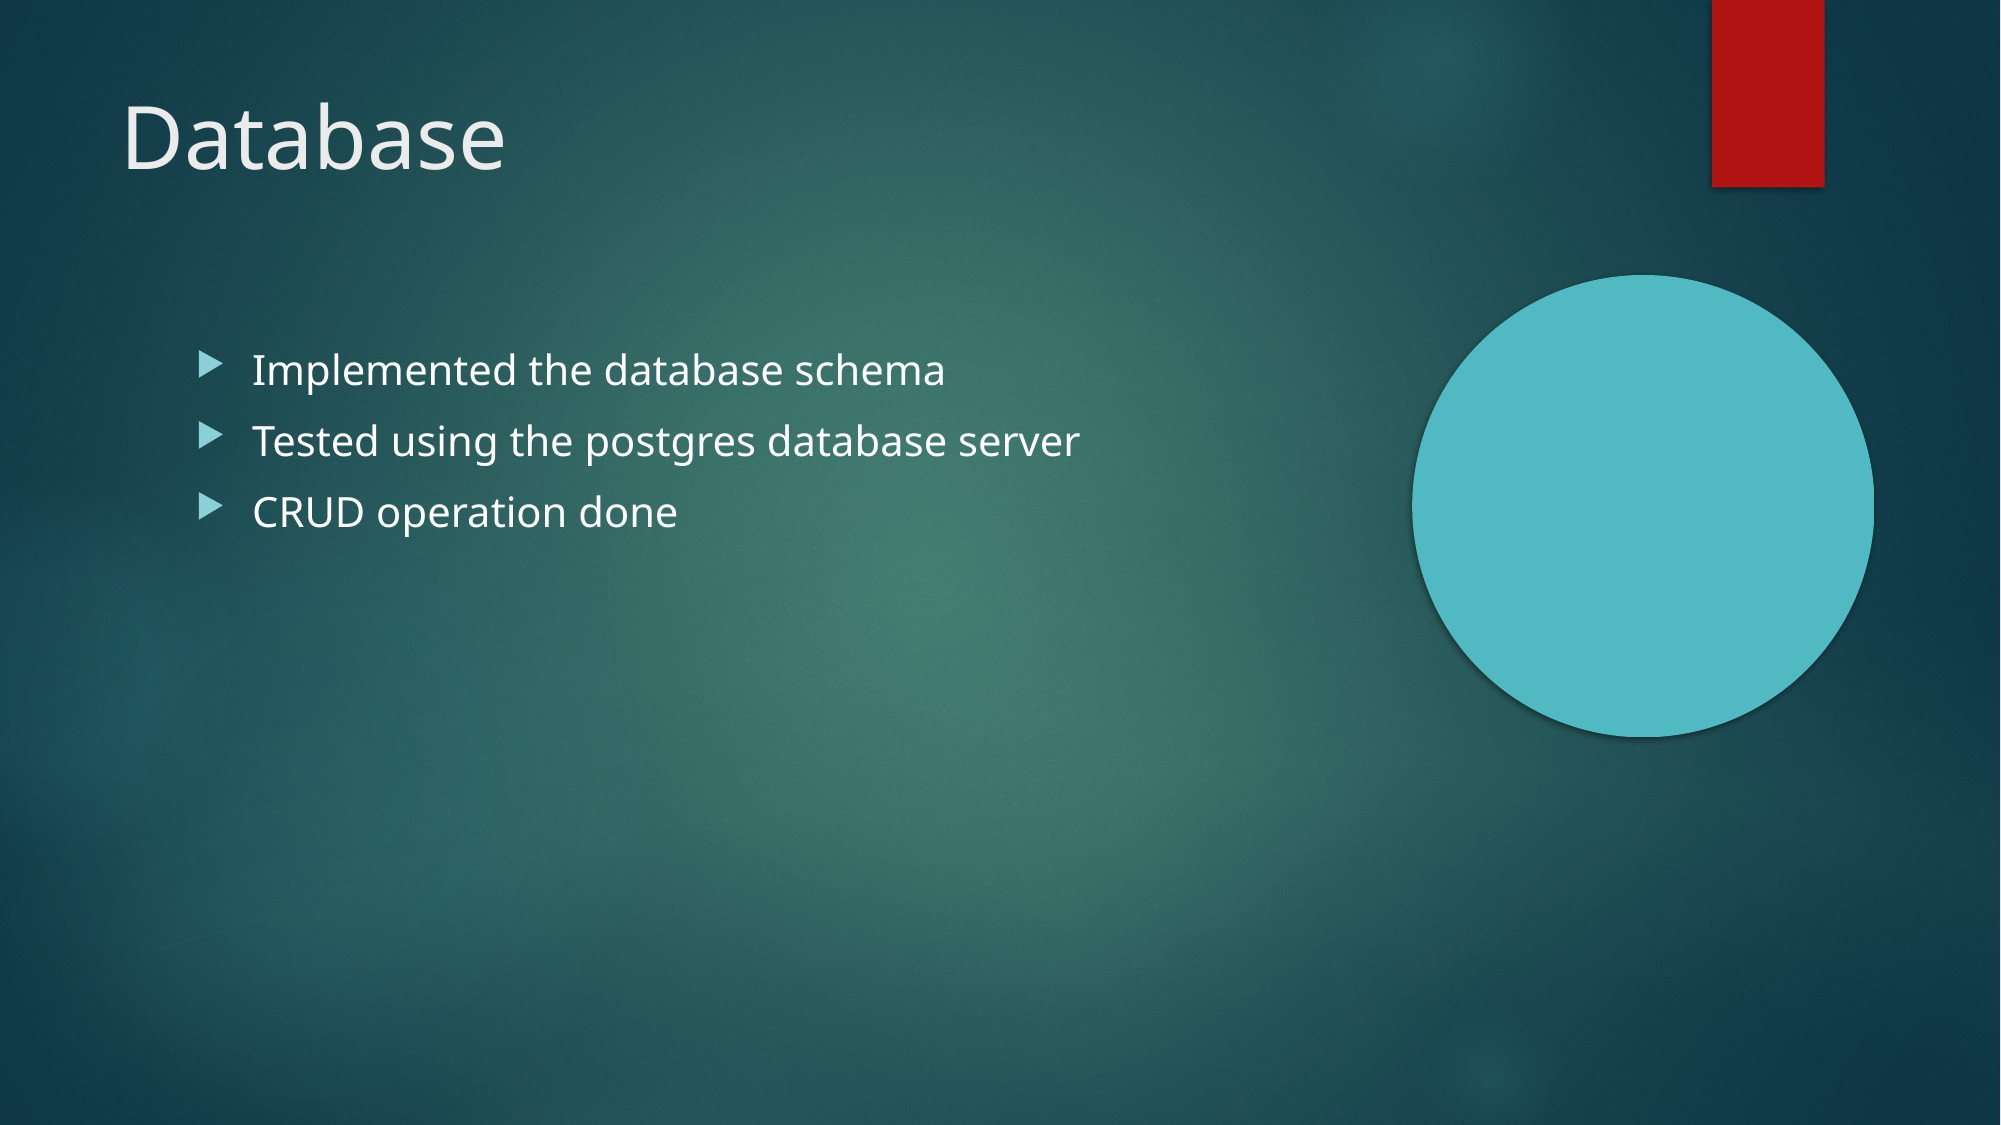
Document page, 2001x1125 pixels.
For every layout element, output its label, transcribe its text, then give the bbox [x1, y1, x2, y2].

text_box Database [105, 74, 1649, 304]
picture [0, 0, 2001, 1125]
text_box Implemented the database schema Tested using the postgres database server CRUD operation done [180, 336, 1649, 1025]
